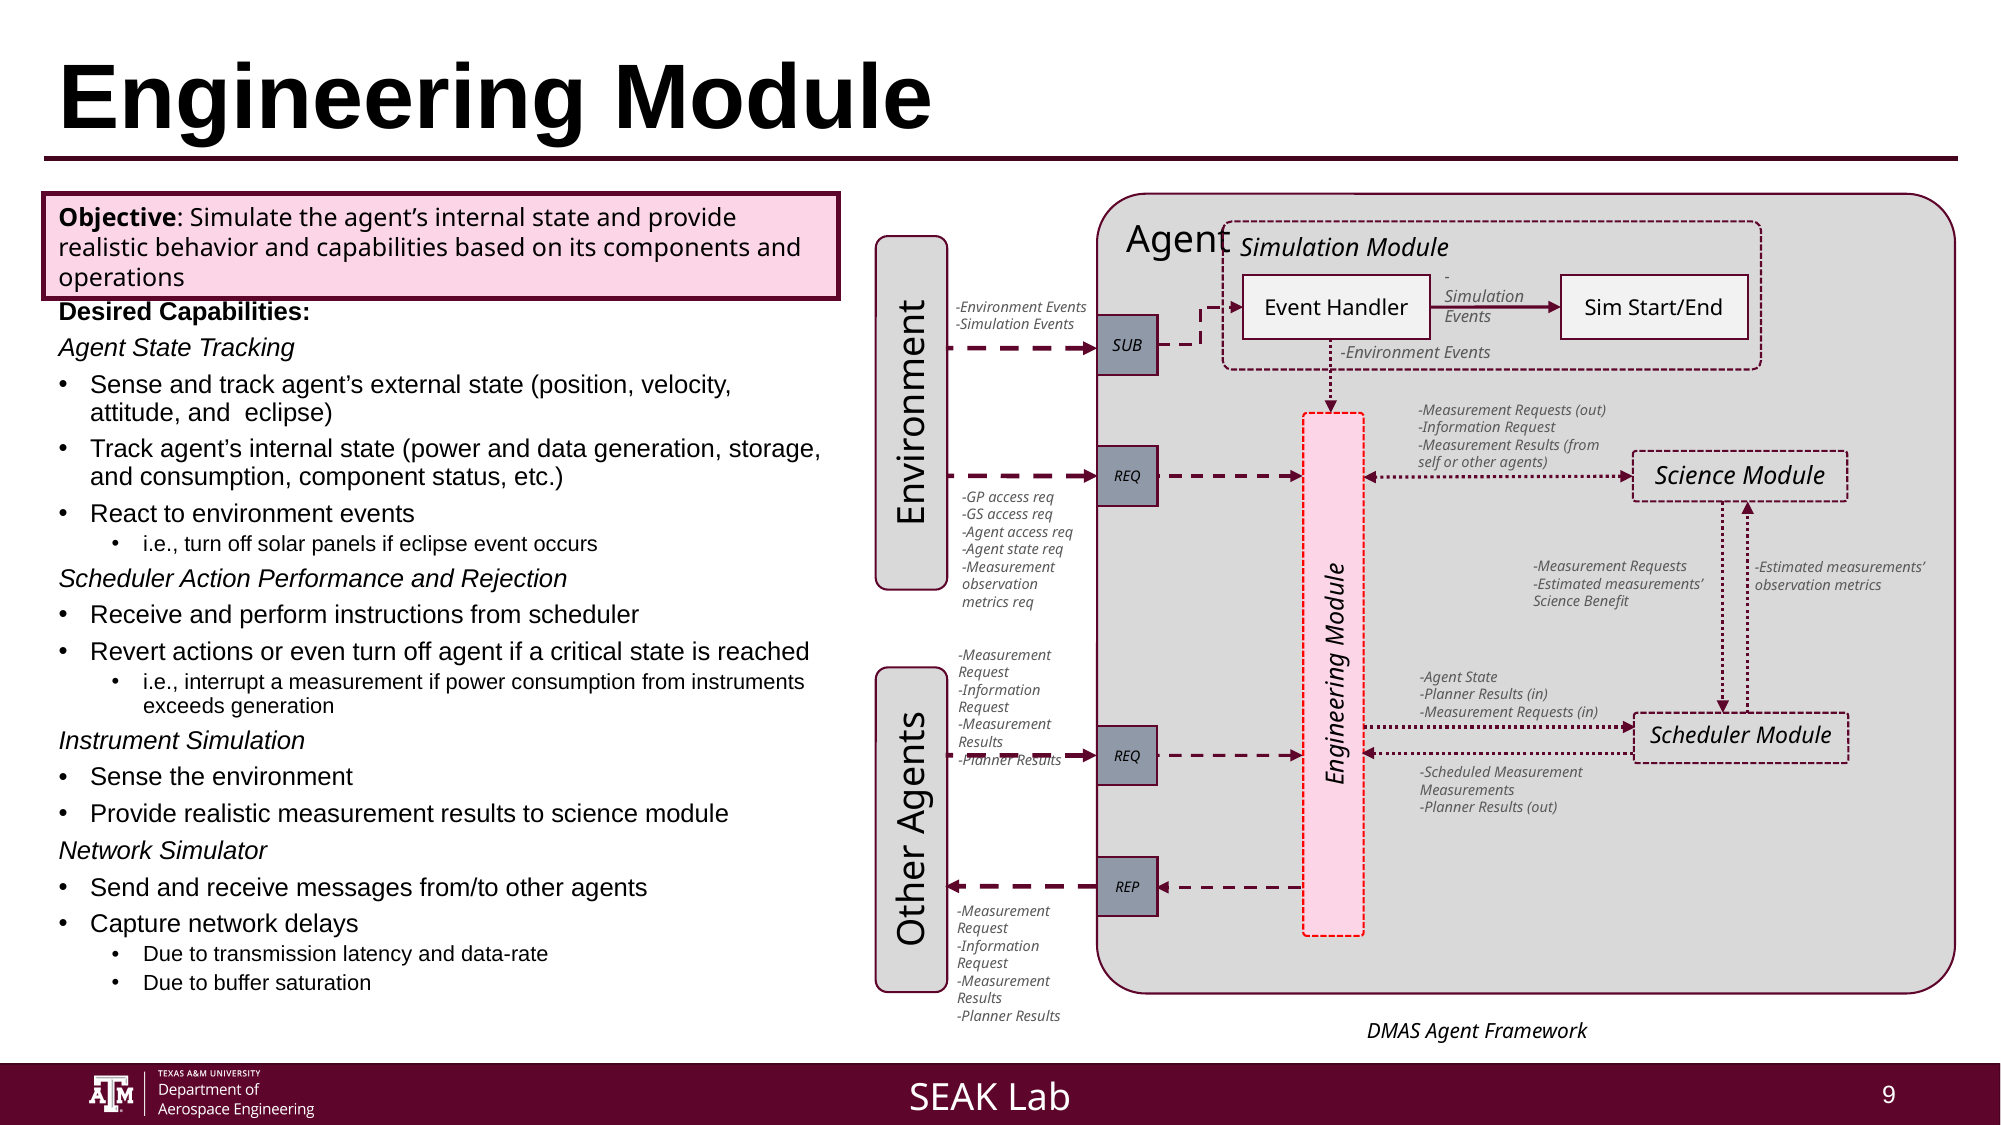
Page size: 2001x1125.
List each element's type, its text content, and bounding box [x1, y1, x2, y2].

picture [89, 1070, 314, 1118]
title Engineering Module [43, 38, 1958, 159]
text_box Objective: Simulate the agent’s internal state and provide realistic behavior and capabilities based on its components and operations [43, 193, 840, 299]
list Desired Capabilities: Agent State Tracking Sense and track agent’s external state (position, velocity, attitude, and eclipse) Track agent’s internal state (power and data generation, storage, and consumption, component status, etc.) React to environment events i.e., turn off solar panels if eclipse event occurs Scheduler Action Performance and Rejection Receive and perform instructions from scheduler Revert actions or even turn off agent if a critical state is reached i.e., interrupt a measurement if power consumption from instruments exceeds generation Instrument Simulation Sense the environment Provide realistic measurement results to science module Network Simulator Send and receive messages from/to other agents Capture network delays Due to transmission latency and data-rate Due to buffer saturation [43, 299, 839, 1028]
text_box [875, 193, 1956, 1051]
